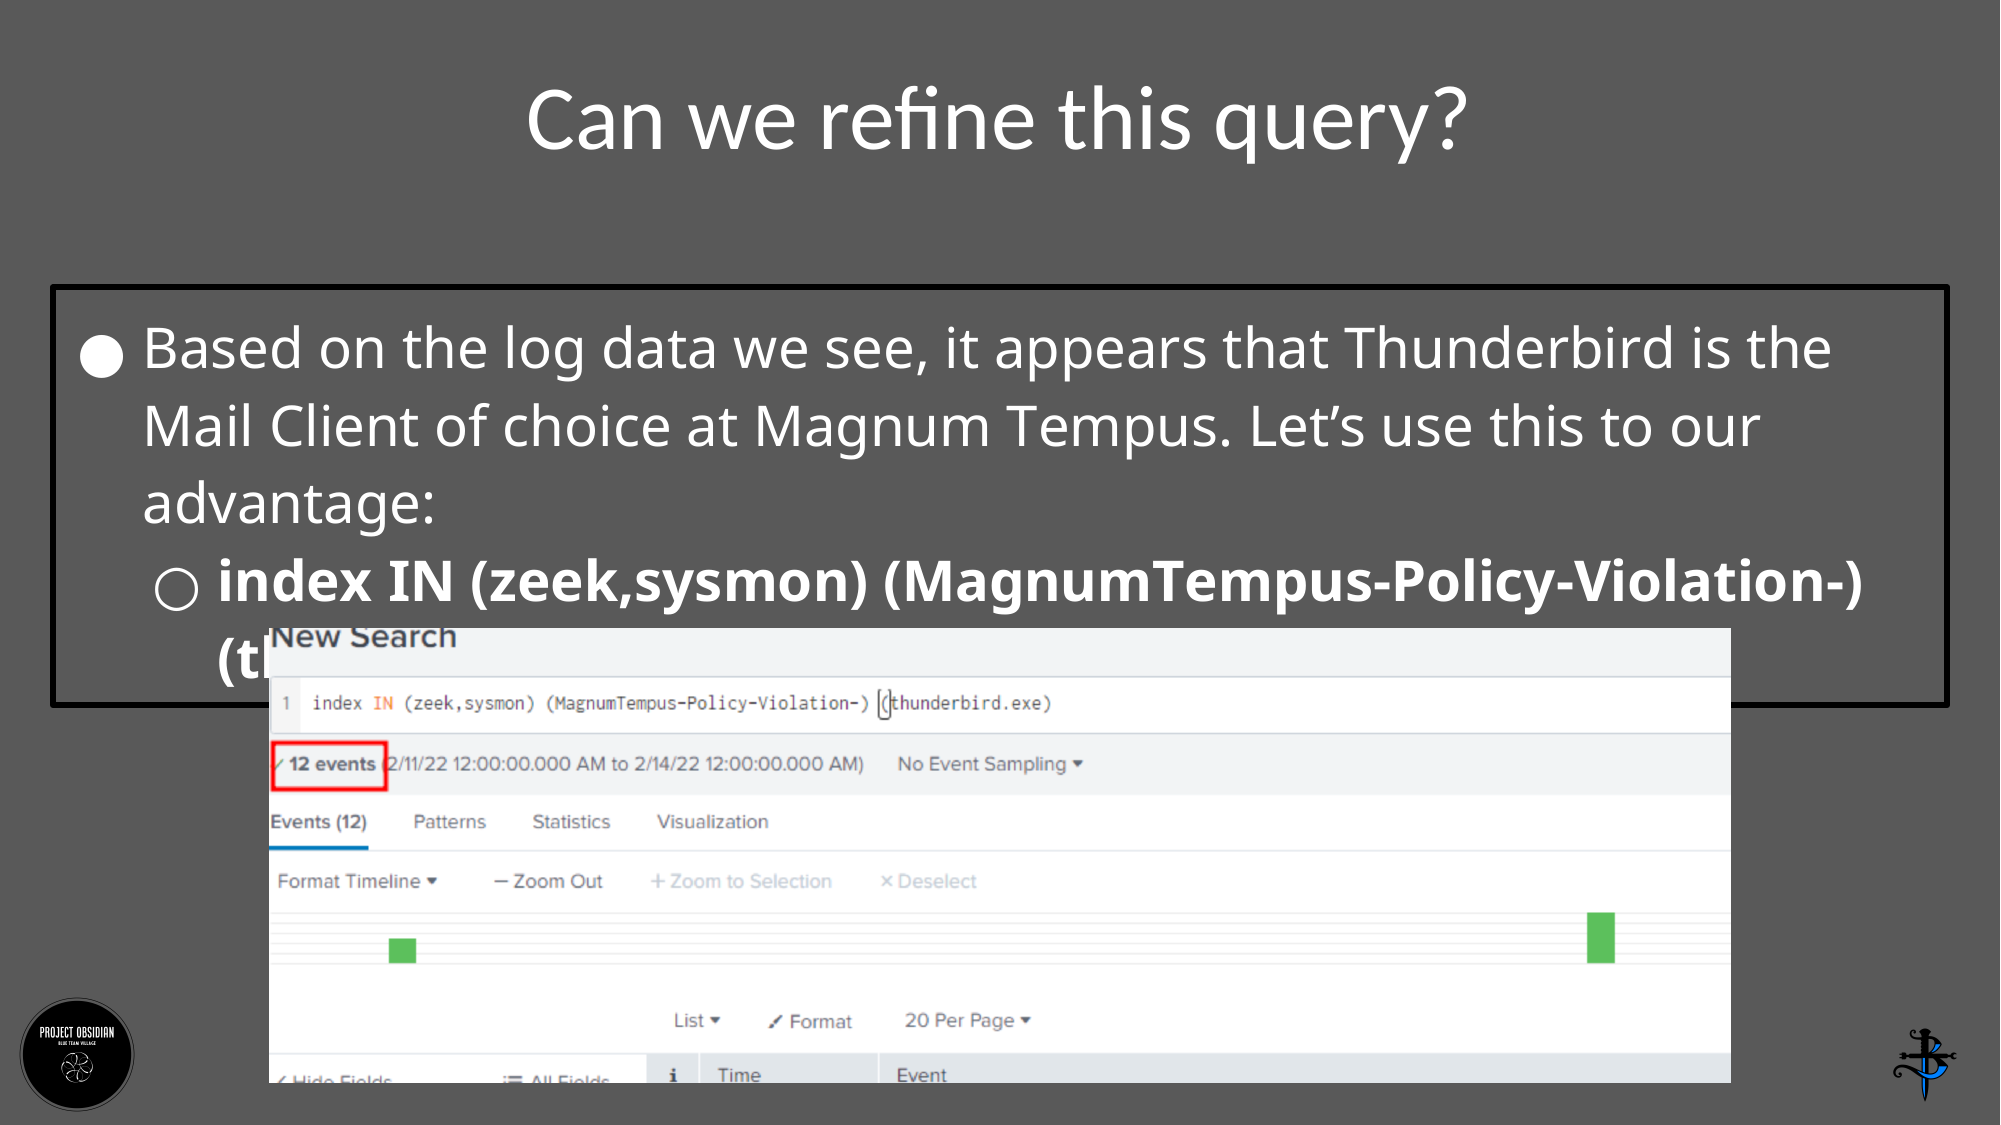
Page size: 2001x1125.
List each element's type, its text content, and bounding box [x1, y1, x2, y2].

picture [1862, 1002, 1988, 1125]
title Can we refine this query? [137, 59, 1863, 181]
text_box Based on the log data we see, it appears that Thunderbird is the Mail Client of choice at Magnum Tempus. Let’s use this to our advantage: index IN (zeek,sysmon) (MagnumTempus-Policy-Violation-) (thunderbird.exe) [52, 287, 1947, 706]
picture [269, 628, 1731, 1084]
picture [16, 993, 138, 1116]
